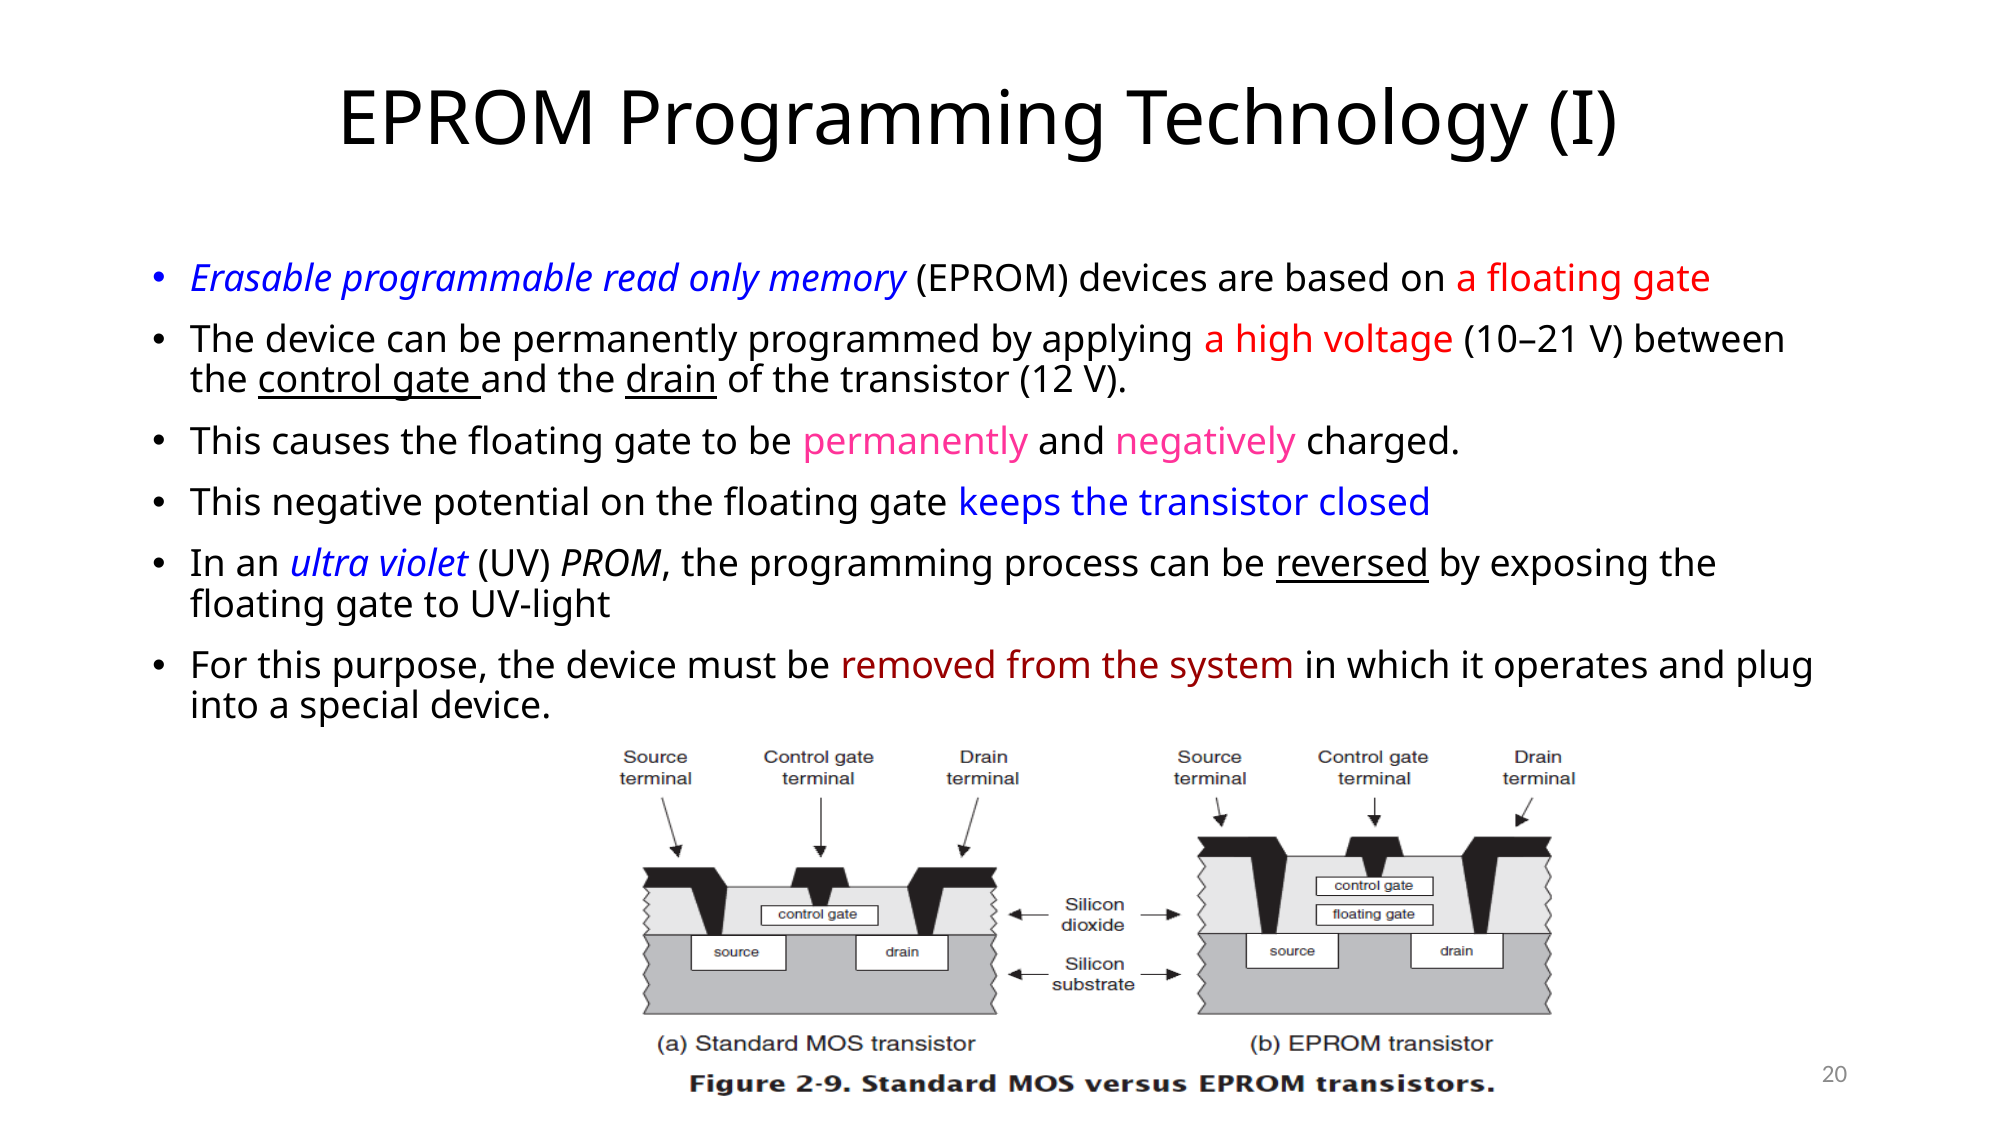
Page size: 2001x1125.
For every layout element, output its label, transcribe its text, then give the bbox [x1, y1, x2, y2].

slide_number 20 [1583, 1042, 1863, 1103]
picture [613, 727, 1583, 1103]
list Erasable programmable read only memory (EPROM) devices are based on a floating gate The device can be permanently programmed by applying a high voltage (10–21 V) between the control gate and the drain of the transistor (12 V). This causes the floating gate to be permanently and negatively charged. This negative potential on the floating gate keeps the transistor closed In an ultra violet (UV) PROM, the programming process can be reversed by exposing the floating gate to UV-light For this purpose, the device must be removed from the system in which it operates and plug into a special device. [137, 251, 1863, 966]
title EPROM Programming Technology (I) [322, 67, 1678, 174]
